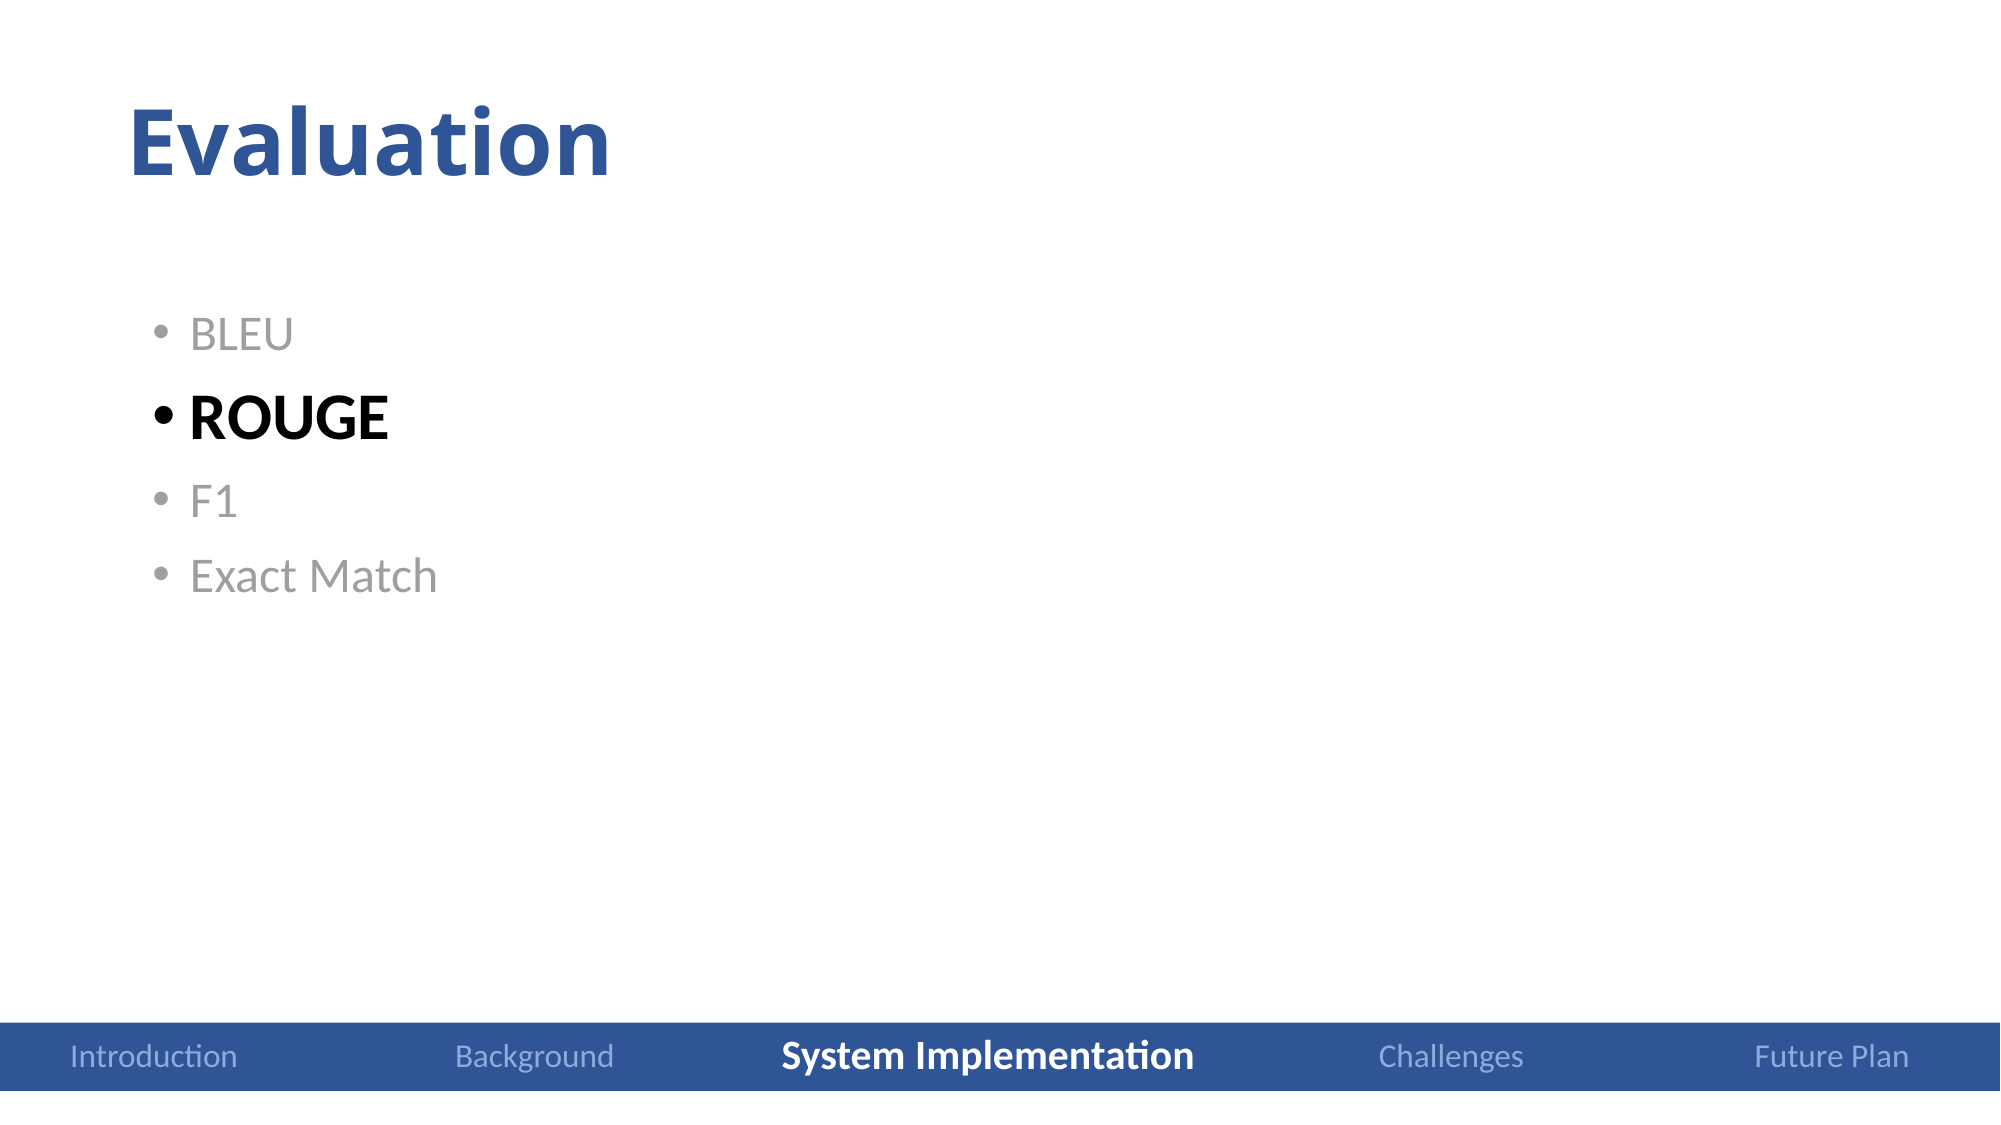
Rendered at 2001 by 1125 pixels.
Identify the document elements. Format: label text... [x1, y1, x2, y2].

text_box [0, 1022, 2000, 1092]
list Introduction [0, 1031, 322, 1100]
text_box Evaluation [111, 37, 1918, 255]
text_box BLEU ROUGE F1 Exact Match [137, 299, 1863, 1014]
text_box System Implementation [747, 1026, 1239, 1095]
text_box Challenges [1283, 1030, 1620, 1100]
text_box Background [367, 1031, 703, 1100]
text_box Future Plan [1664, 1030, 2000, 1100]
